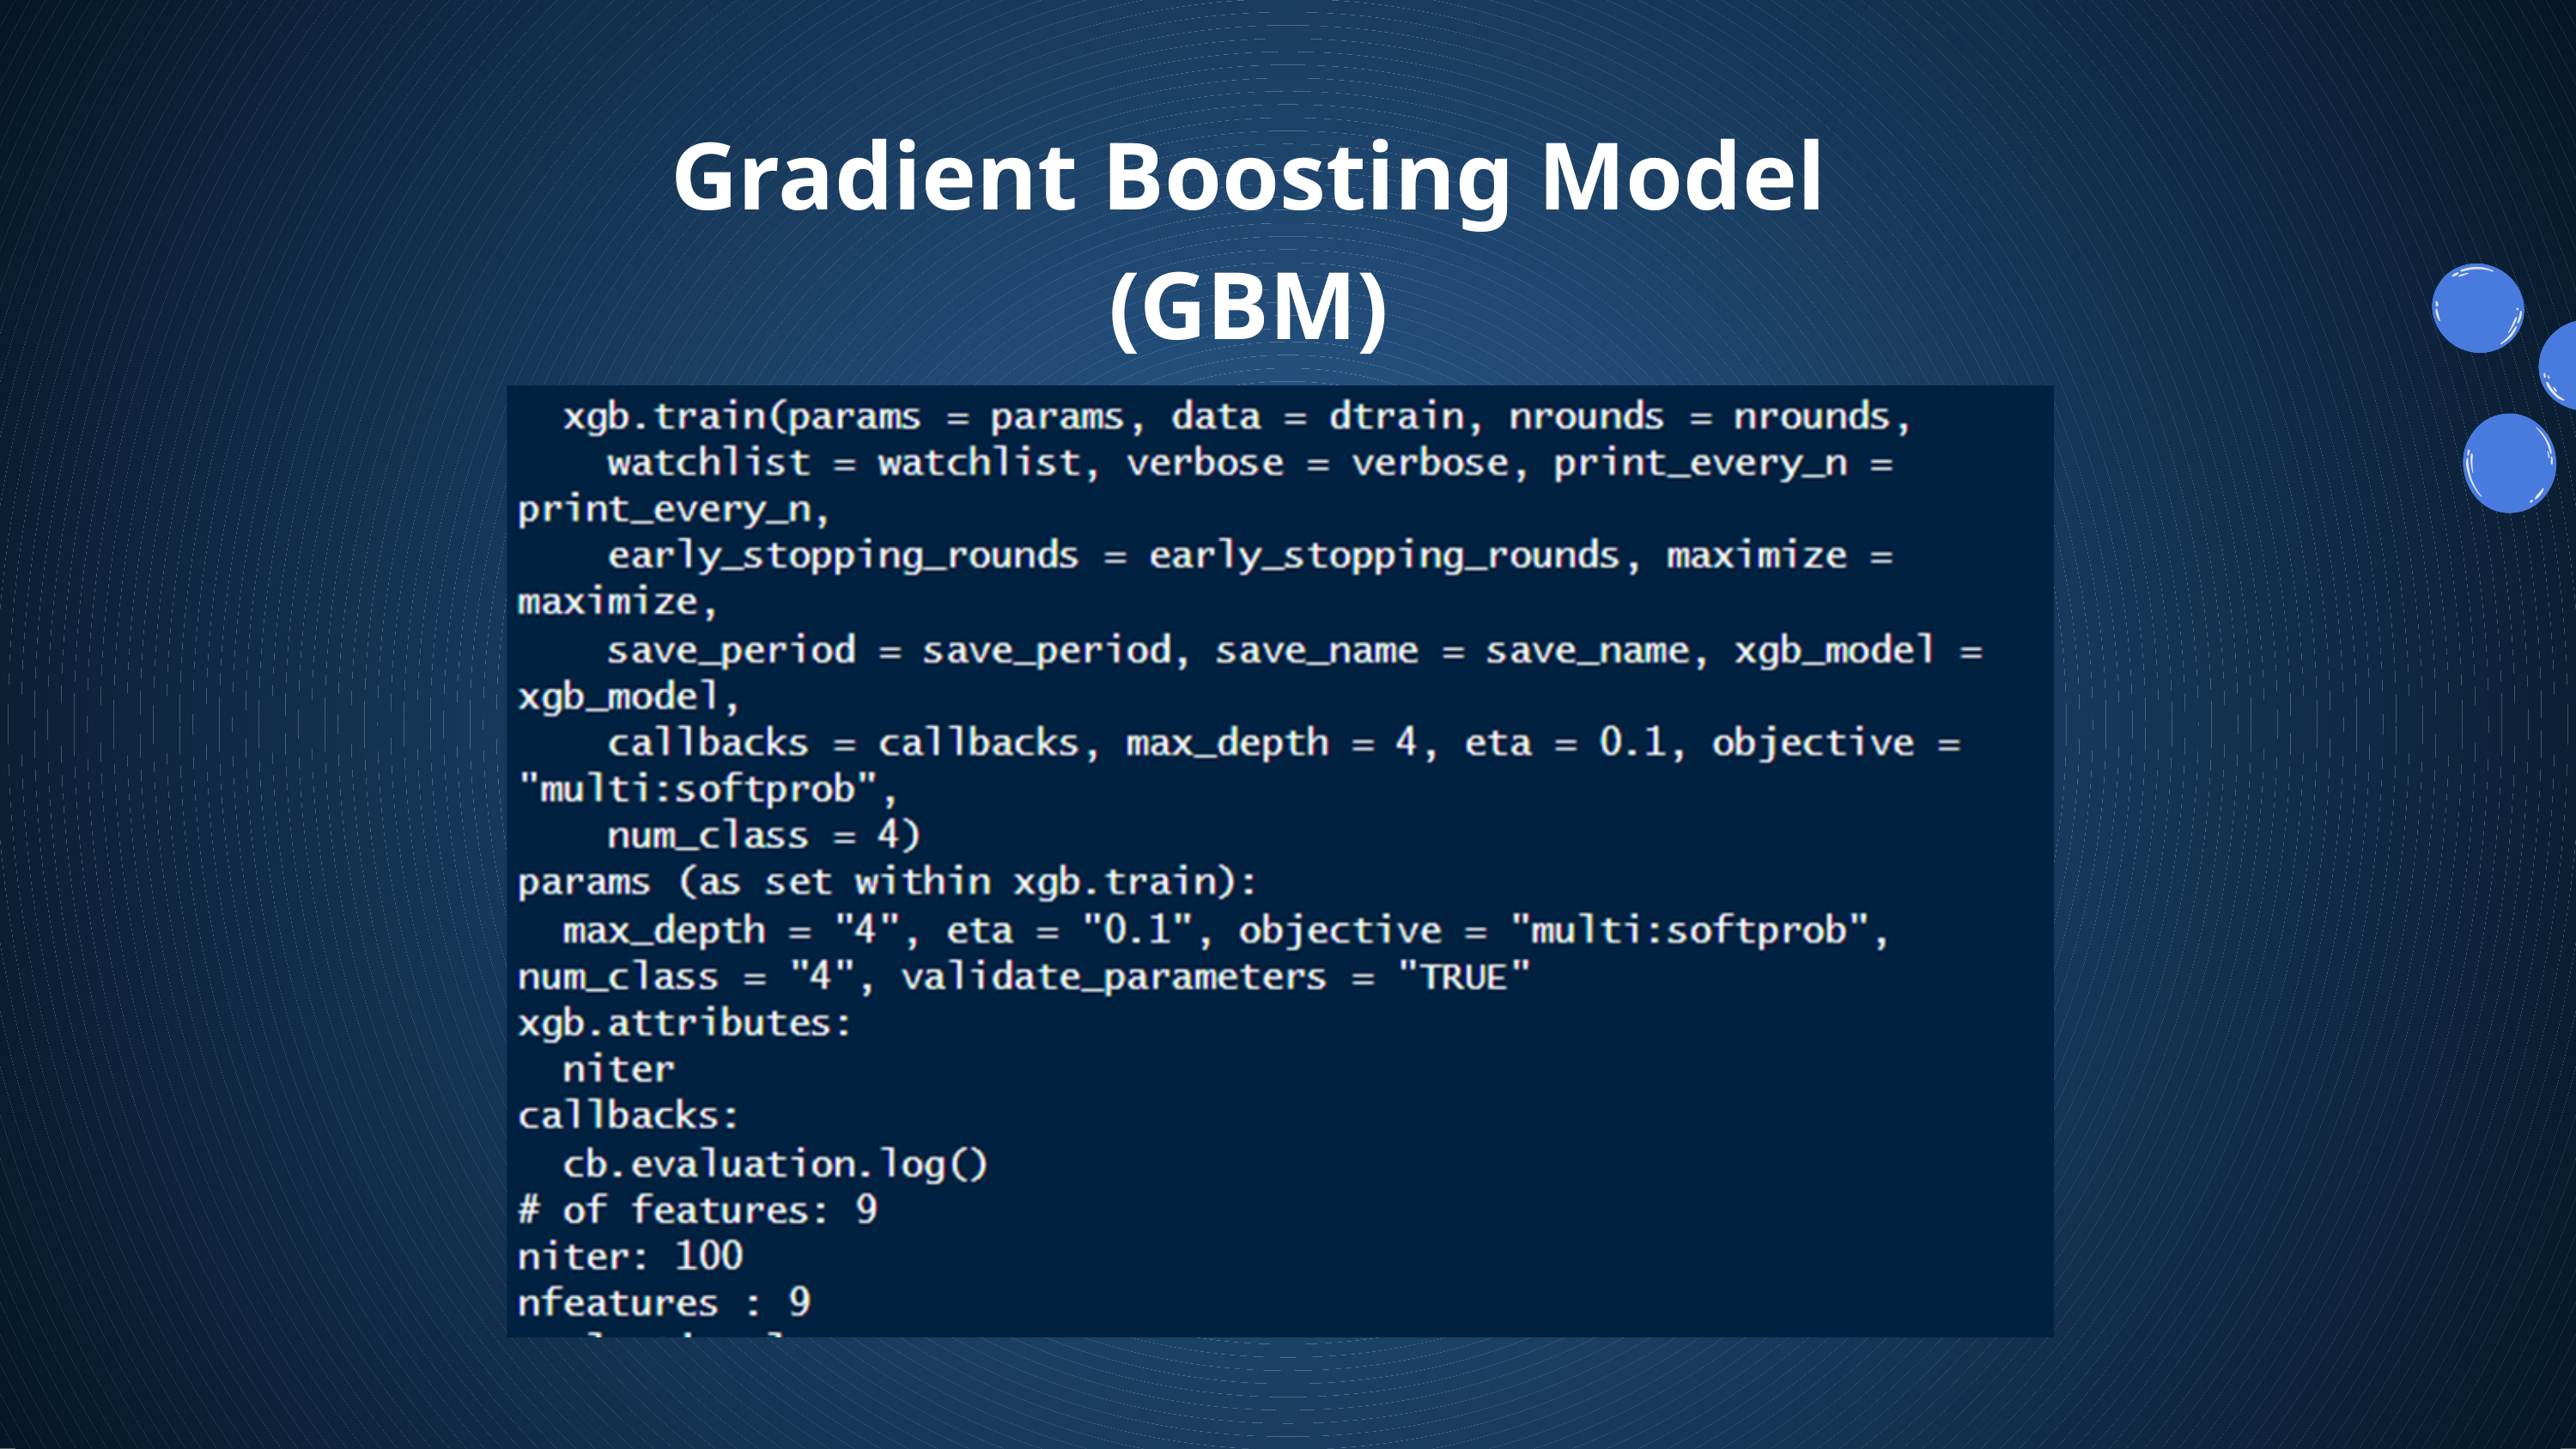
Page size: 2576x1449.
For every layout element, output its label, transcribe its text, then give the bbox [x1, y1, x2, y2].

text_box Gradient Boosting Model (GBM) [526, 98, 1971, 488]
text_box [2431, 259, 2576, 513]
text_box [507, 385, 2054, 1337]
